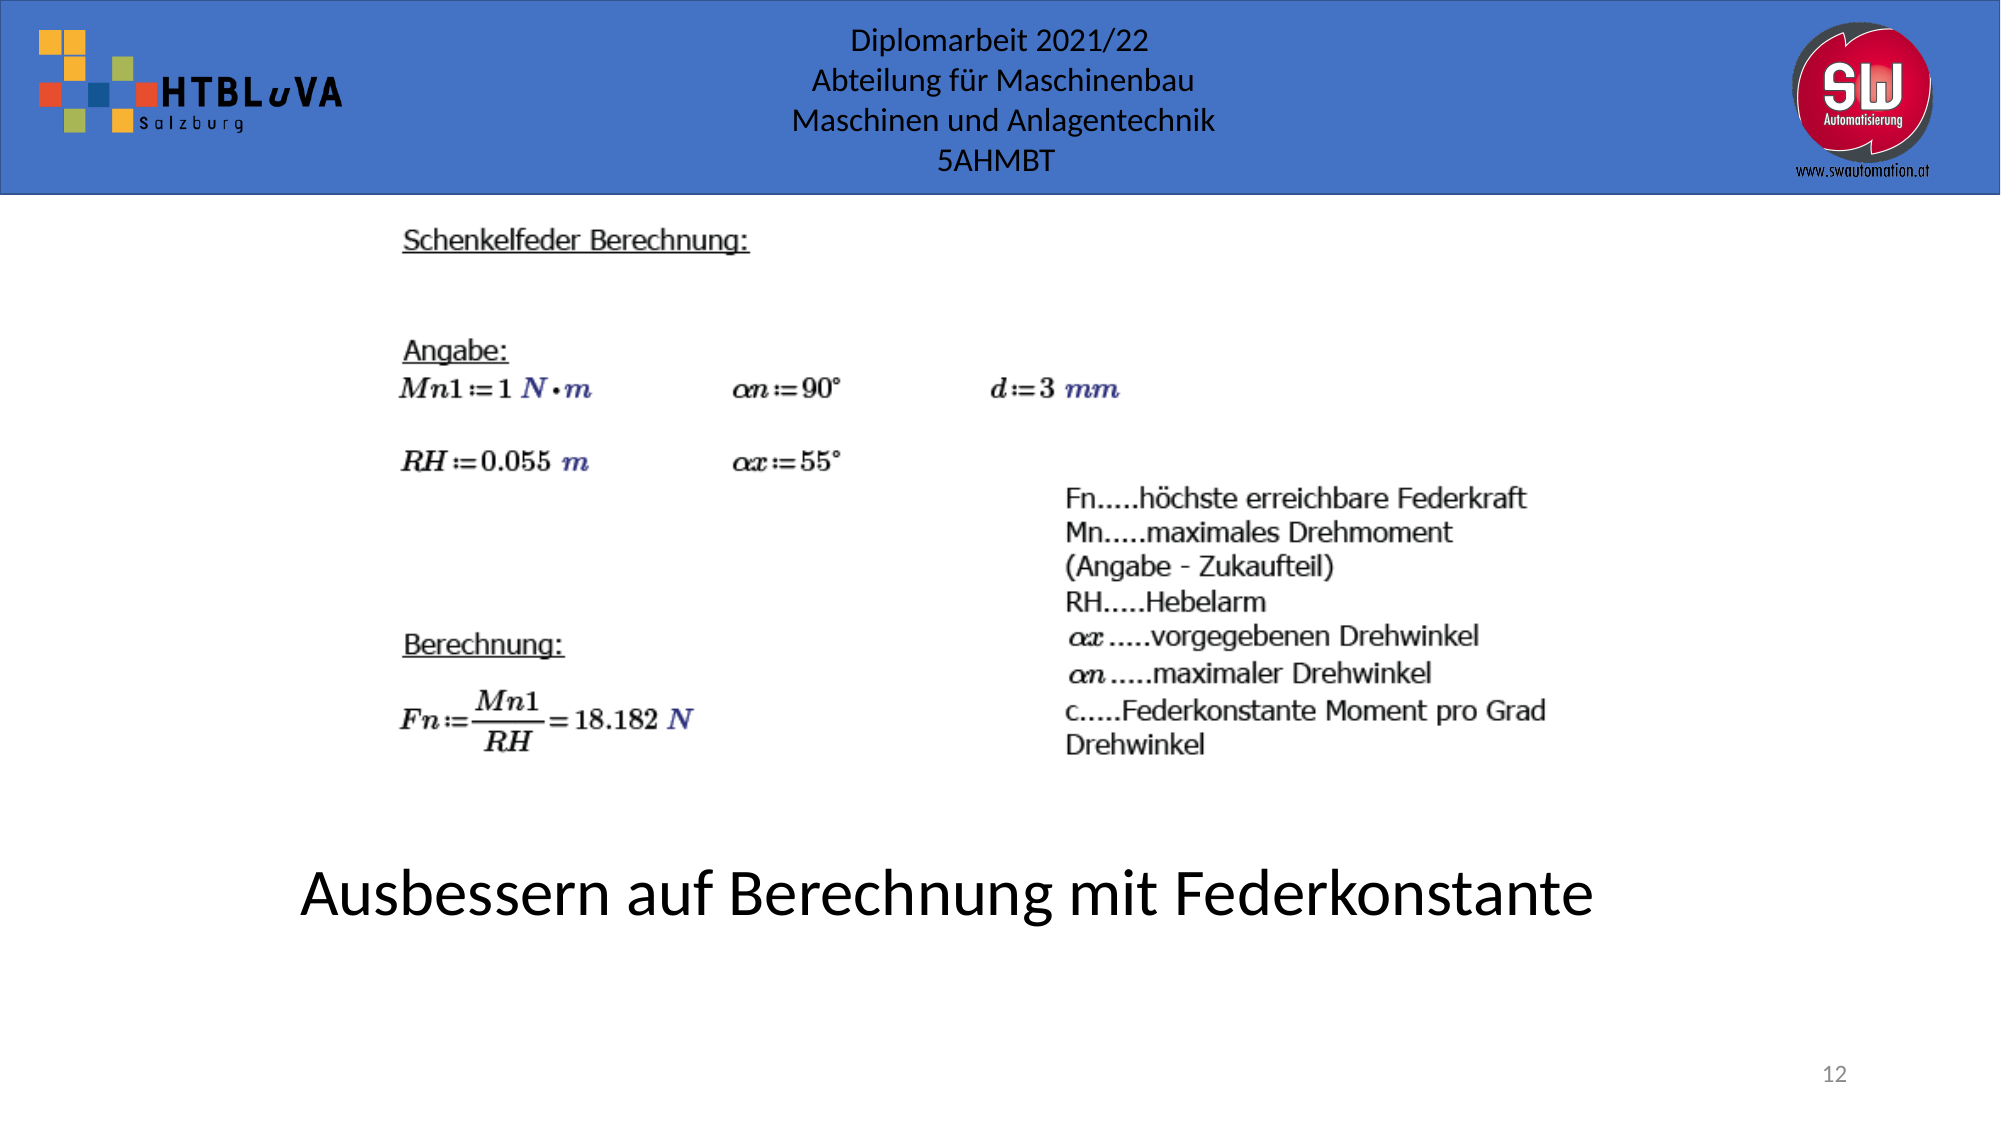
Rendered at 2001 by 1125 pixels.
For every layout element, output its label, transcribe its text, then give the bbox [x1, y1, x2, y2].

picture [394, 213, 1606, 832]
slide_number 12 [1412, 1042, 1863, 1103]
picture [1792, 22, 1933, 177]
picture [39, 30, 342, 133]
text_box Ausbessern auf Berechnung mit Federkonstante [285, 841, 1611, 936]
